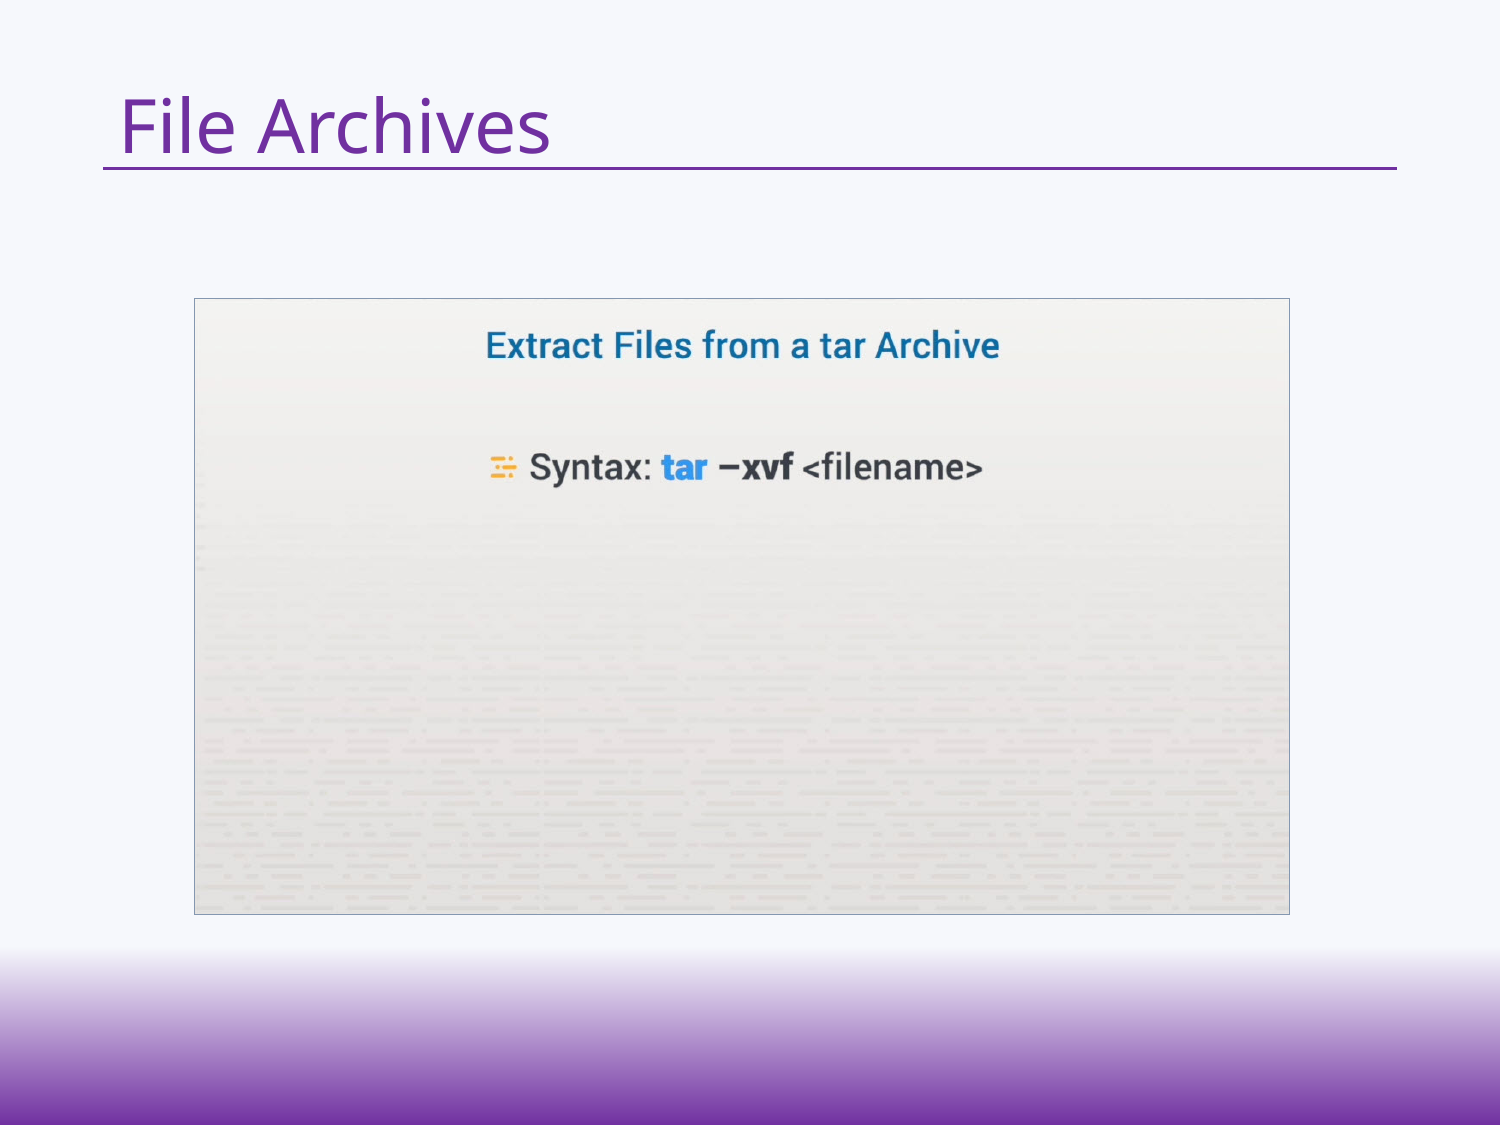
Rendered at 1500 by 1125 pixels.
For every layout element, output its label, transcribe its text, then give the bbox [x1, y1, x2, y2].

picture [194, 298, 1290, 915]
title File Archives [103, 49, 1397, 210]
